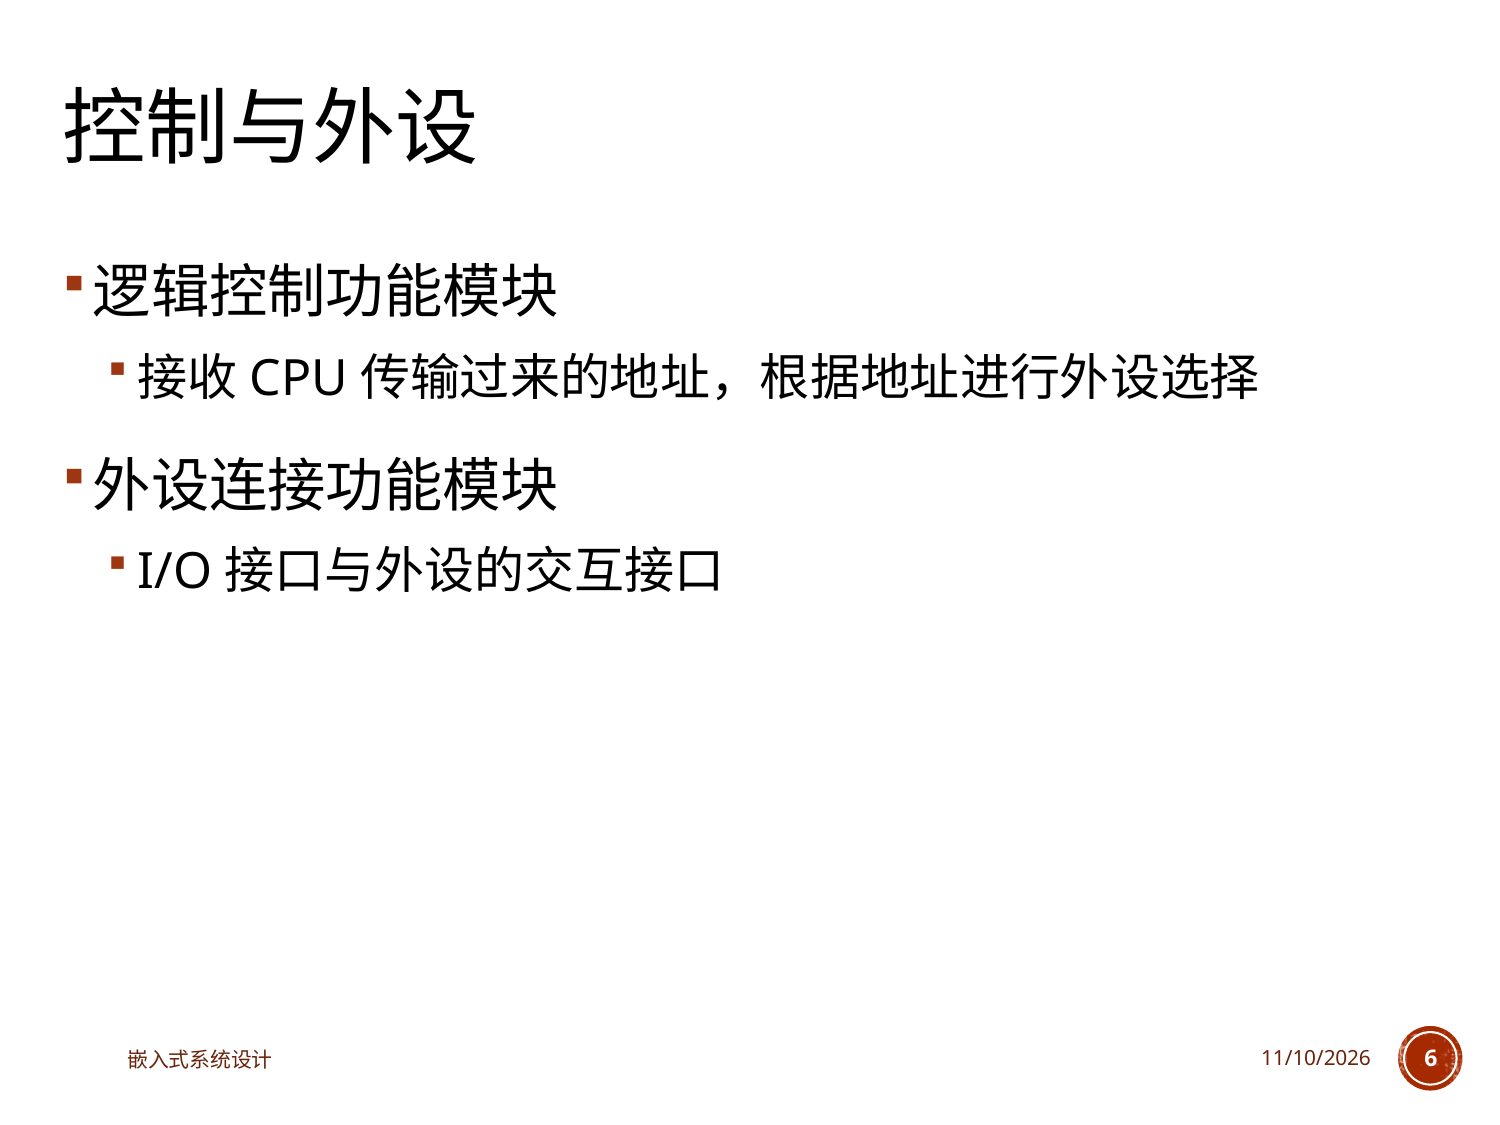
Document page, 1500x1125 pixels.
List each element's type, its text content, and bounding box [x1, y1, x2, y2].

slide_number 6 [1391, 1028, 1471, 1089]
footer 嵌入式系统设计 [112, 1028, 891, 1089]
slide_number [982, 1028, 1386, 1089]
list 逻辑控制功能模块 接收CPU传输过来的地址，根据地址进行外设选择 外设连接功能模块 I/O接口与外设的交互接口 [47, 233, 1471, 1044]
title 控制与外设 [47, 46, 1471, 215]
